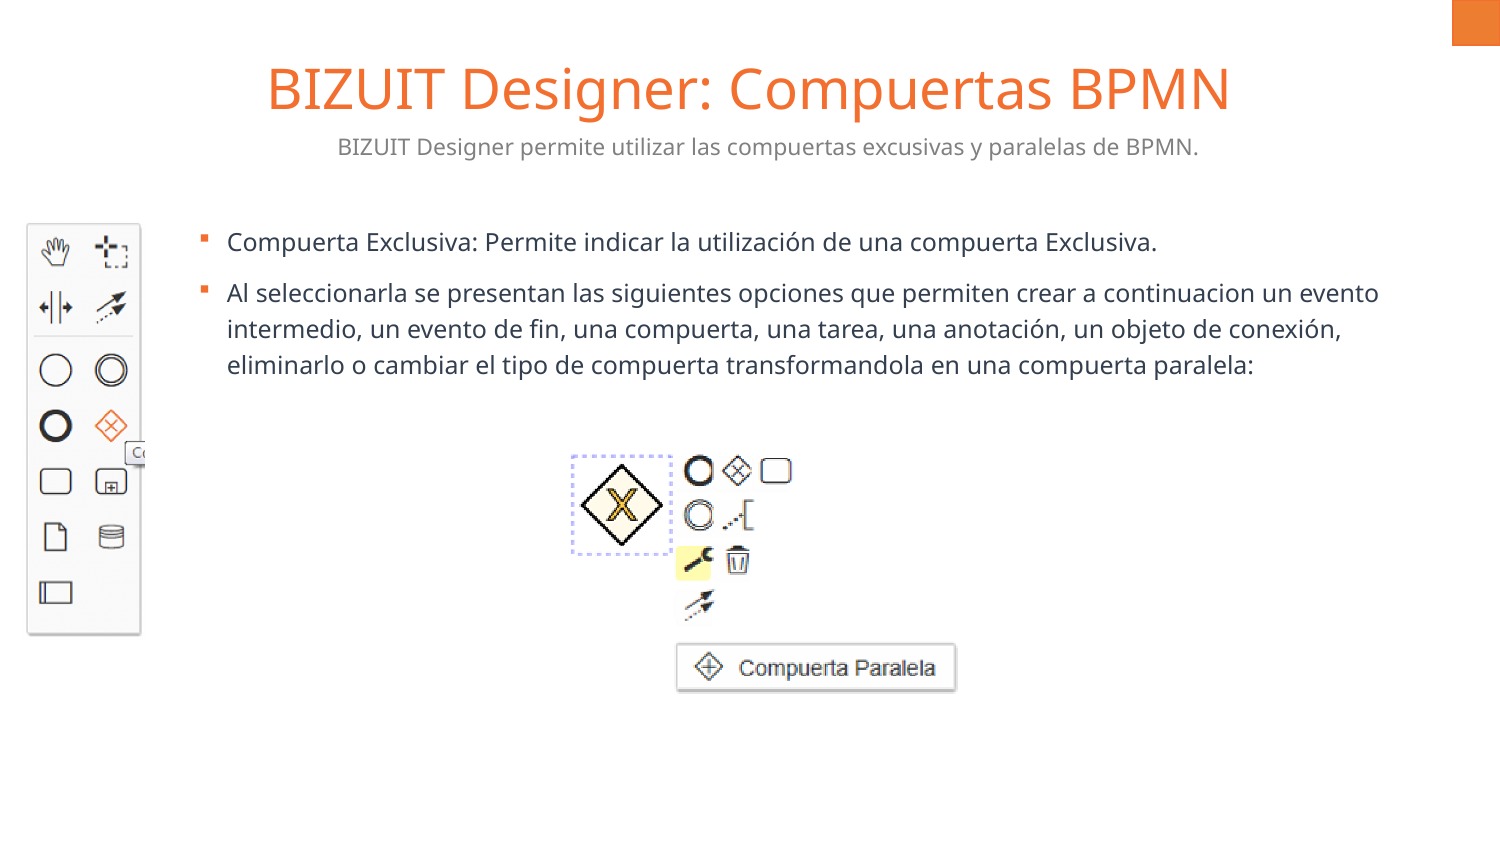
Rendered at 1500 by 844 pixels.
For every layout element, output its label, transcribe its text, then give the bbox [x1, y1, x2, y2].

picture [552, 424, 981, 725]
list Compuerta Exclusiva: Permite indicar la utilización de una compuerta Exclusiva. Al seleccionarla se presentan las siguientes opciones que permiten crear a continuacion un evento intermedio, un evento de fin, una compuerta, una tarea, una anotación, un objeto de conexión, eliminarlo o cambiar el tipo de compuerta transformandola en una compuerta paralela: [187, 214, 1425, 760]
picture [22, 220, 145, 641]
list BIZUIT Designer permite utilizar las compuertas excusivas y paralelas de BPMN. [112, 121, 1425, 198]
list BIZUIT Designer: Compuertas BPMN [62, 34, 1438, 110]
